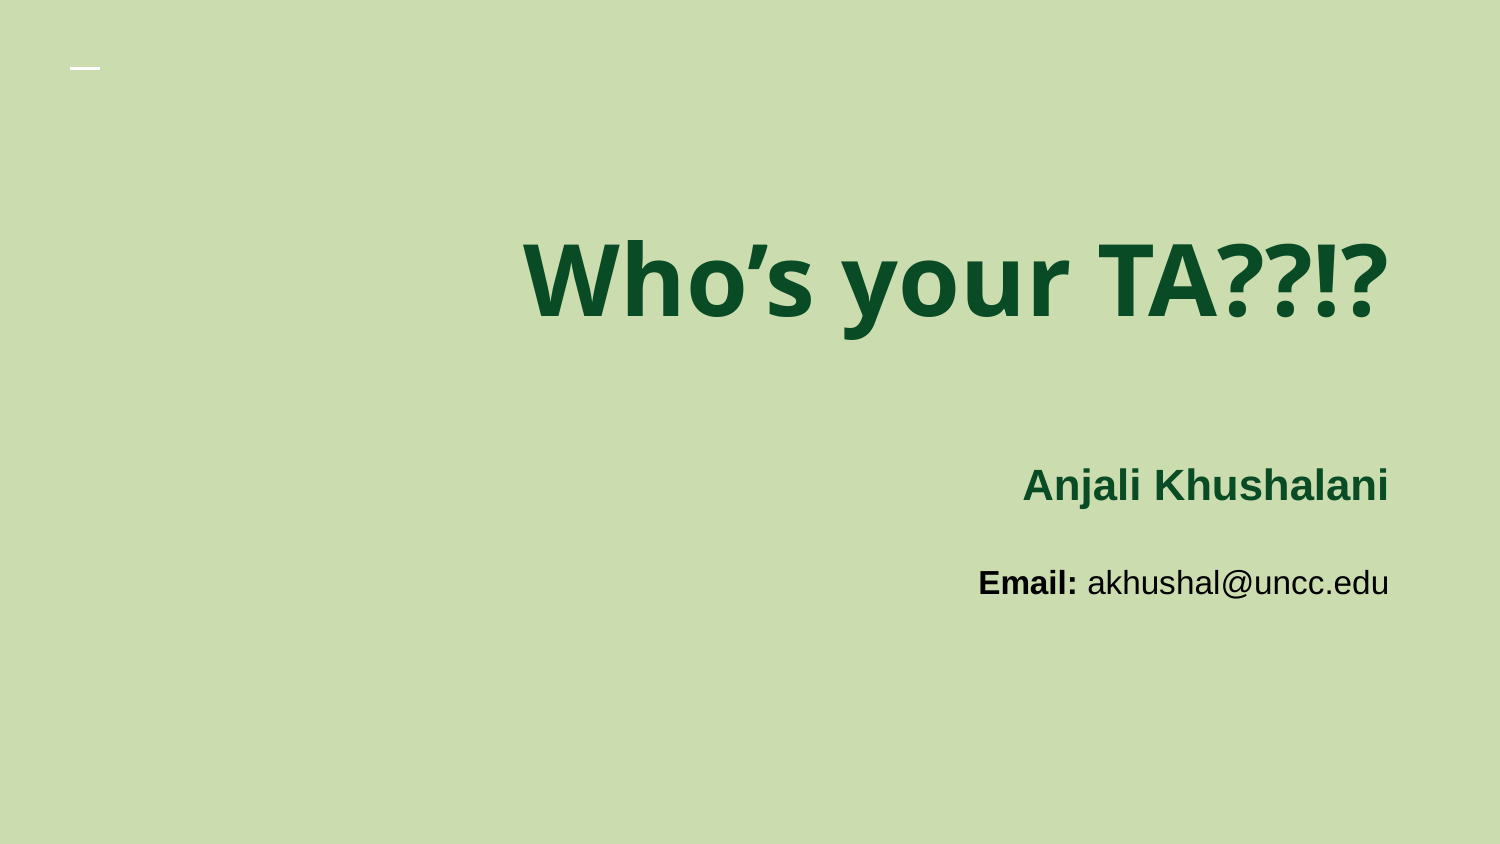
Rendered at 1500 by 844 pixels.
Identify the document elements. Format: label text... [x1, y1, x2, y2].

title Who’s your TA??!? Anjali Khushalani Email: akhushal@uncc.edu [46, 116, 1405, 746]
